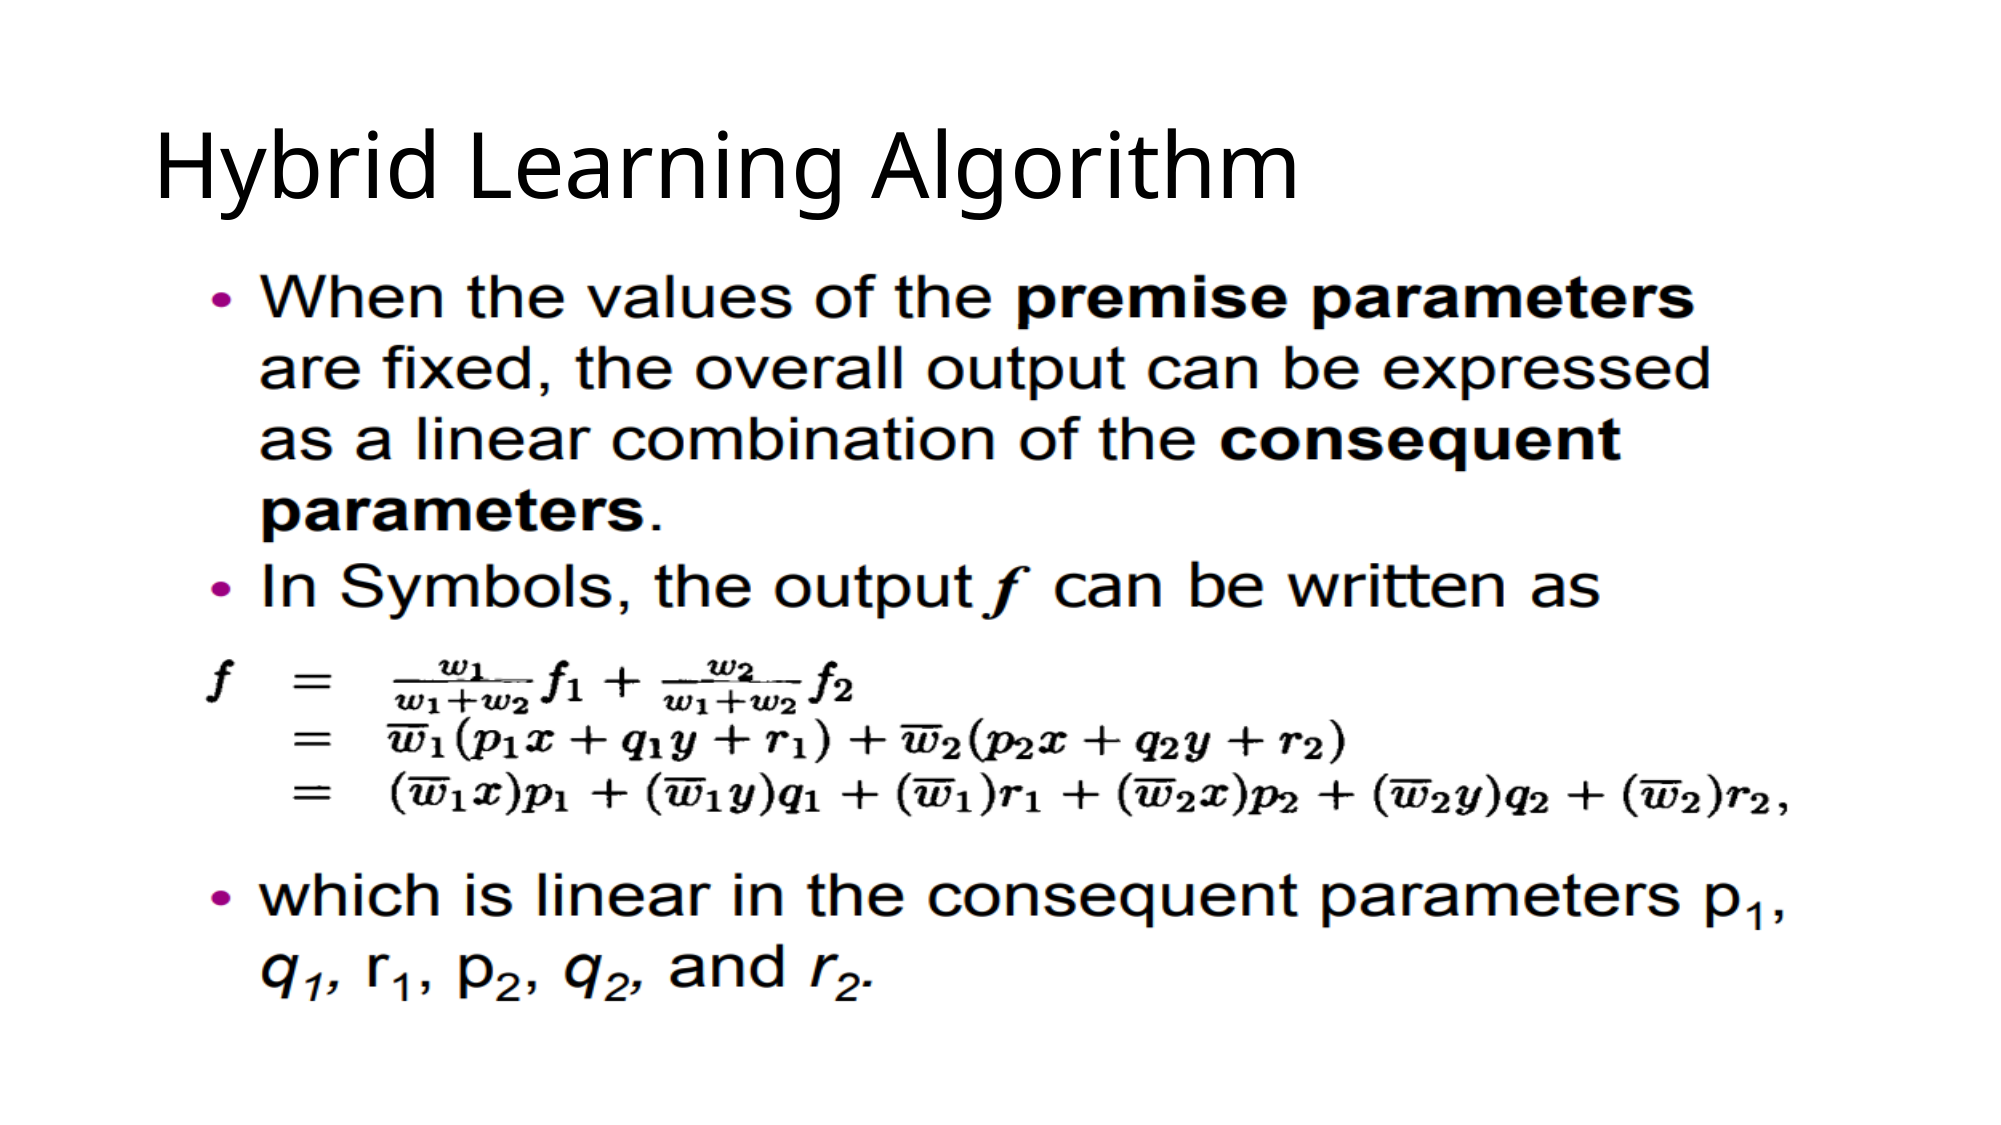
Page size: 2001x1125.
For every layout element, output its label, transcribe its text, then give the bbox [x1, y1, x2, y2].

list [167, 245, 1852, 1035]
title Hybrid Learning Algorithm [137, 59, 1863, 278]
